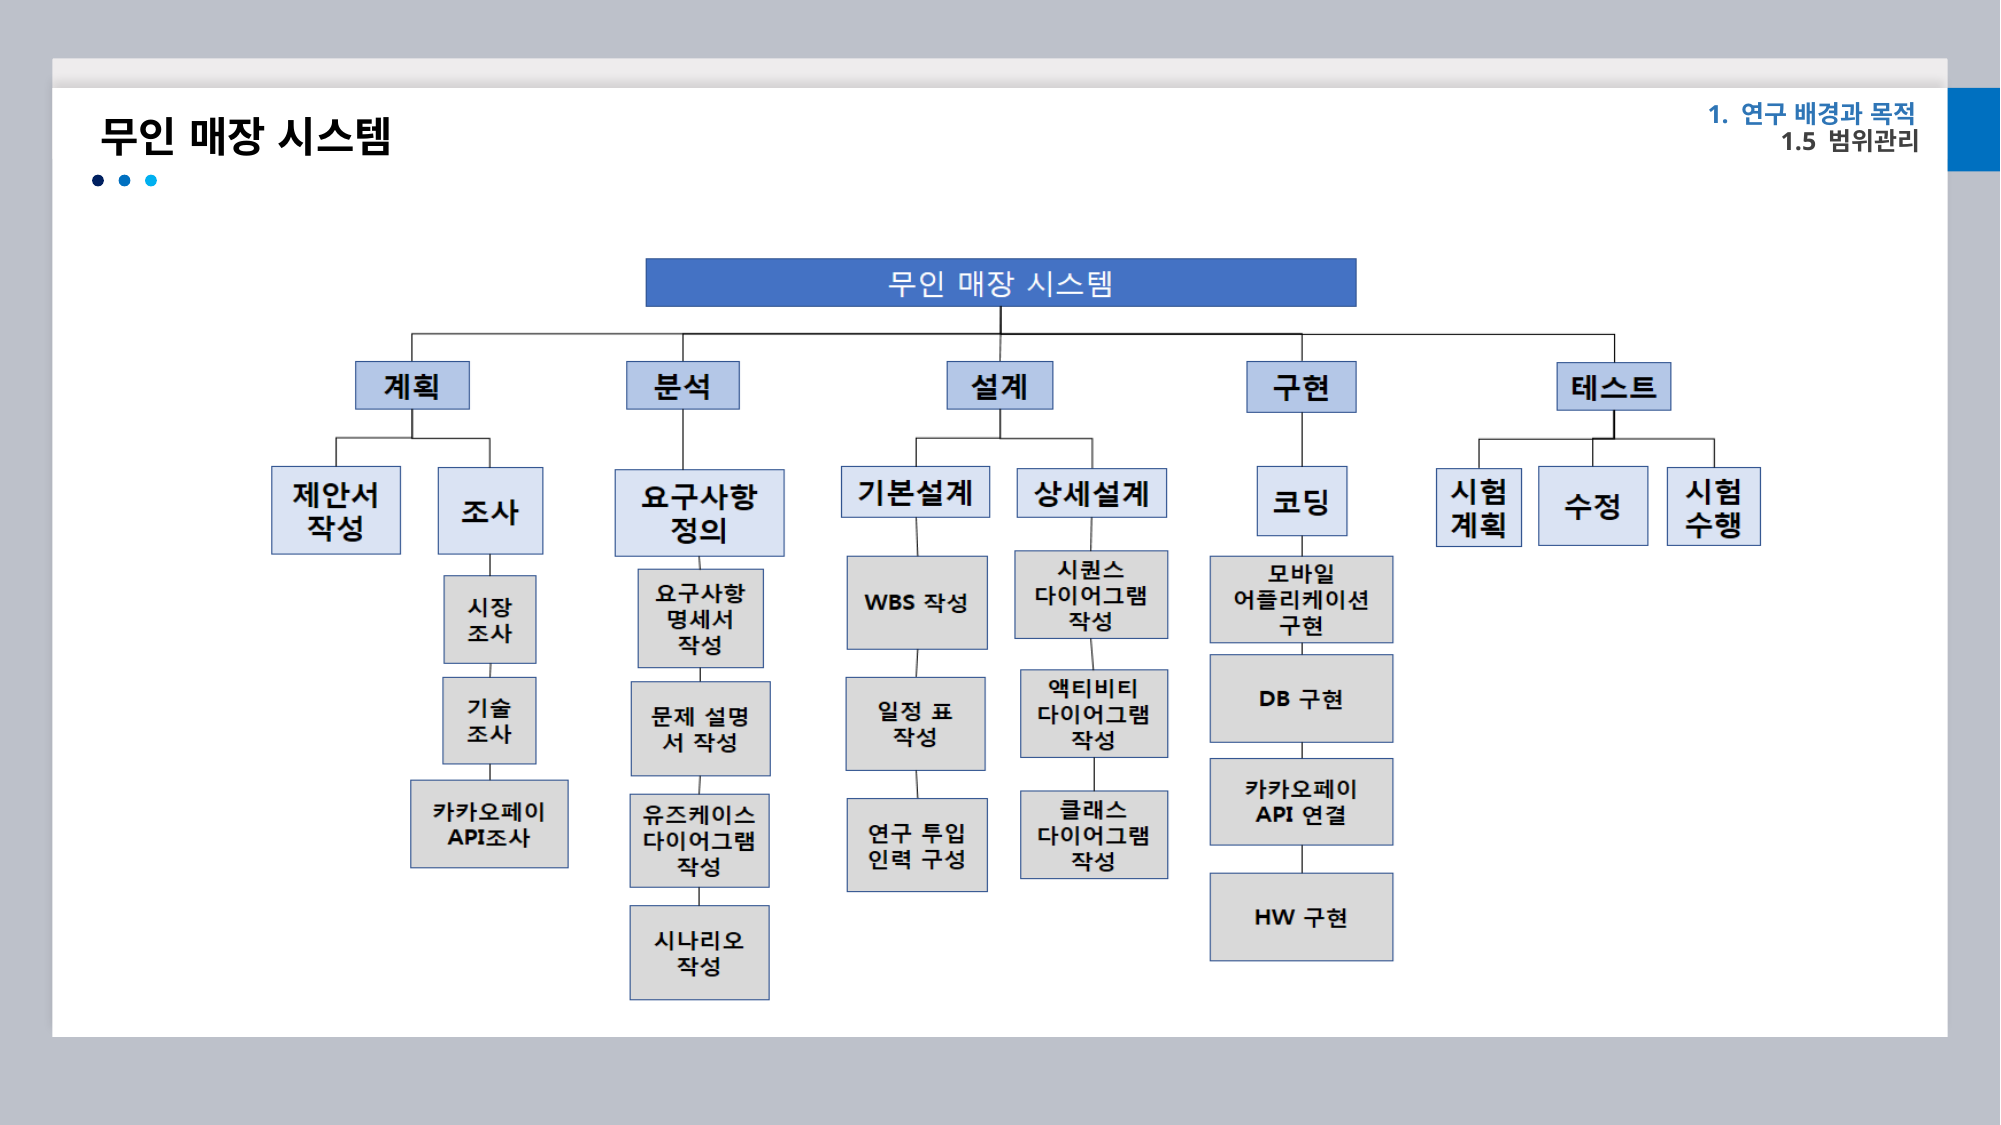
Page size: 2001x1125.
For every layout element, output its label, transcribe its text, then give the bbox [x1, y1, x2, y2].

text_box [1947, 87, 2000, 172]
text_box 1.5 범위관리 [1765, 136, 1936, 163]
picture [246, 202, 1768, 1009]
text_box 무인 매장 시스템 [85, 103, 409, 169]
text_box [90, 173, 105, 188]
text_box [117, 173, 132, 188]
text_box 1. 연구 배경과 목적 [1692, 90, 1939, 136]
text_box [143, 173, 158, 188]
